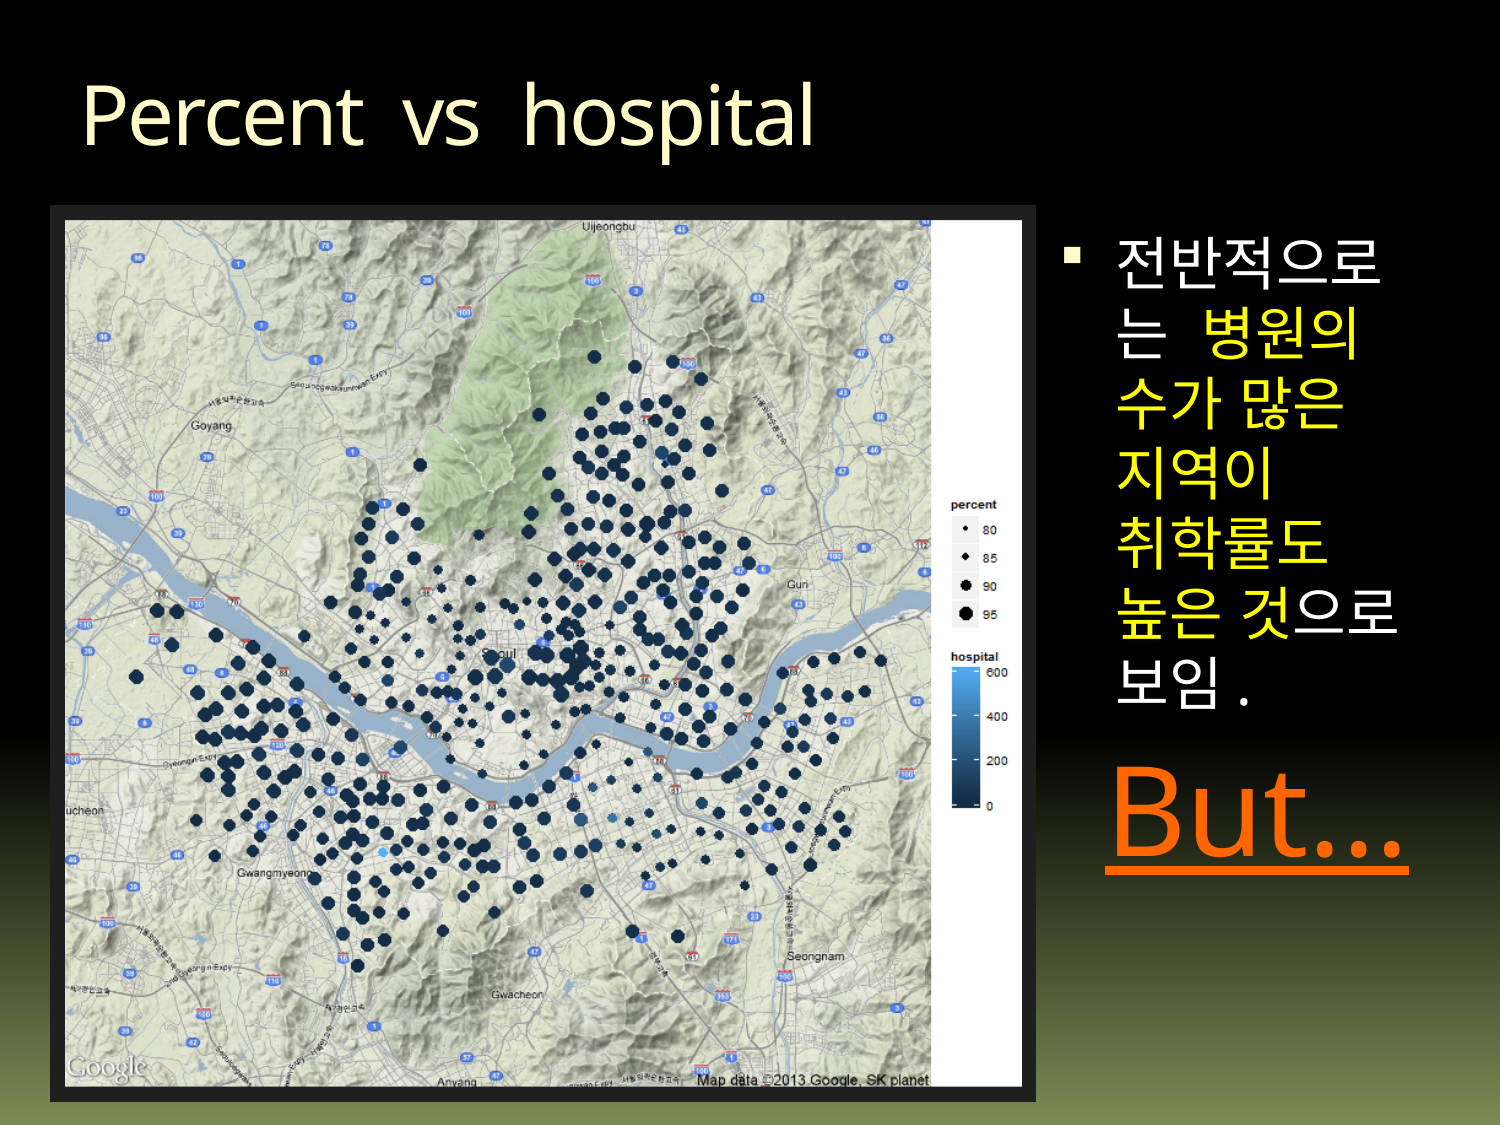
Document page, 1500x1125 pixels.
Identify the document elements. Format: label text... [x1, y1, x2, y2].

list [64, 219, 1023, 1088]
list 전반적으로는 병원의 수가 많은 지역이 취학률도 높은 것으로 보임. But... [1036, 219, 1447, 1033]
title Percent vs hospital [64, 54, 1415, 205]
